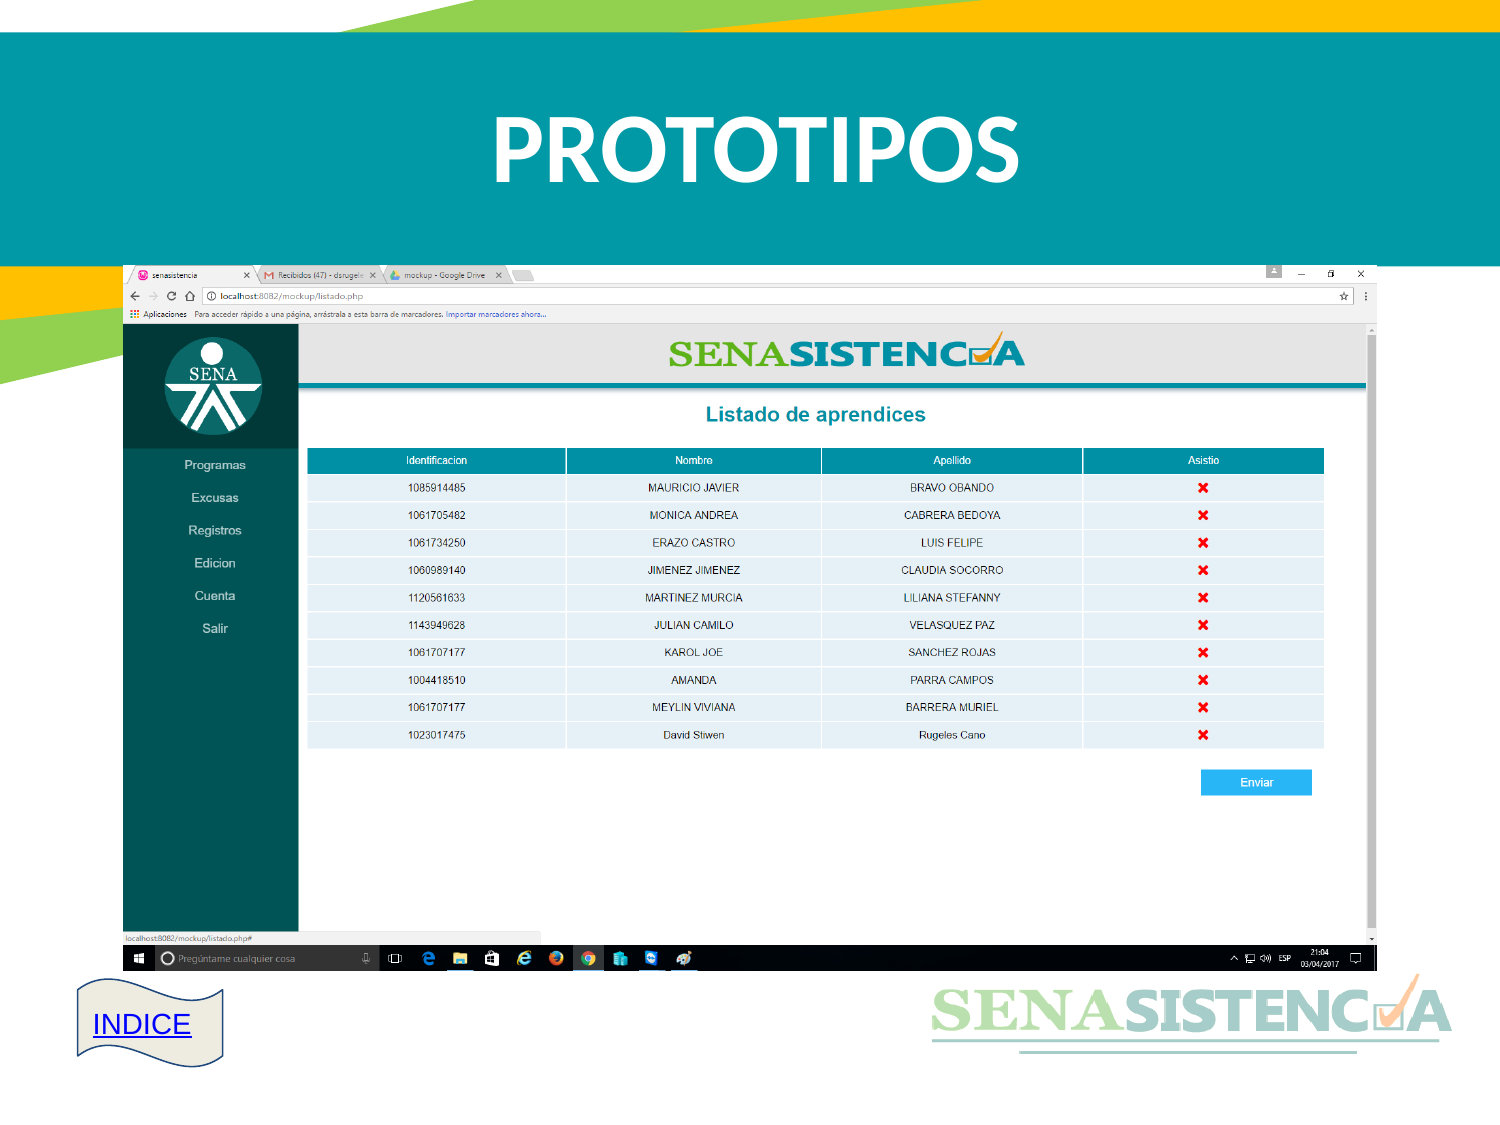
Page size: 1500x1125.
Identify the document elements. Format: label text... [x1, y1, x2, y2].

picture [122, 265, 1500, 1125]
text_box PROTOTIPOS [69, 74, 1445, 212]
text_box INDICE [77, 979, 223, 1067]
